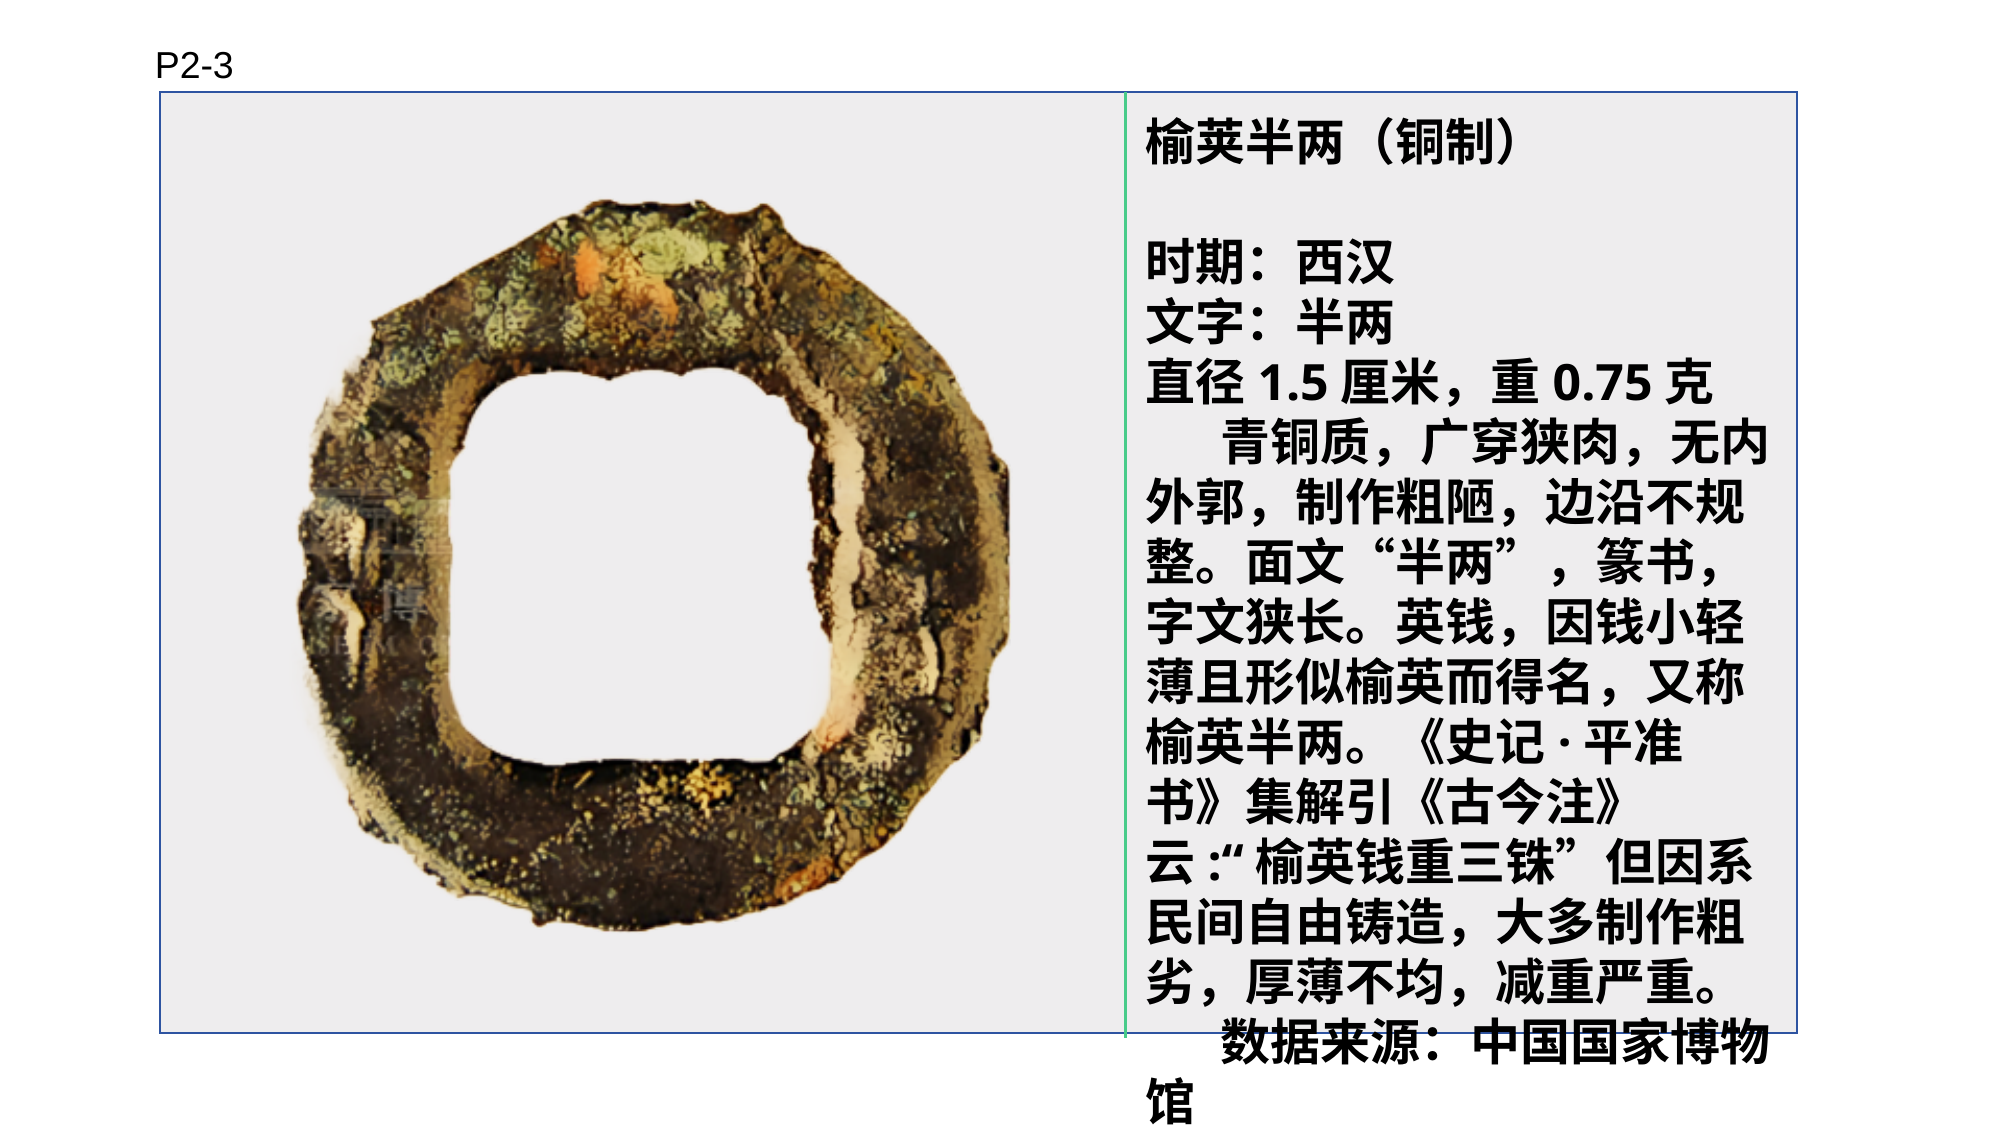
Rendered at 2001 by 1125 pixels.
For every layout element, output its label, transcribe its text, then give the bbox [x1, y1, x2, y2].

text_box [1127, 91, 1798, 1034]
picture [232, 183, 1046, 976]
text_box [159, 91, 1124, 1034]
text_box 榆荚半两（铜制） 时期：西汉 文字：半两 直径1.5厘米，重0.75克 青铜质，广穿狭肉，无内外郭，制作粗陋，边沿不规整。面文“半两”，篆书，字文狭长。英钱，因钱小轻薄且形似榆英而得名，又称榆英半两。《史记·平准书》集解引《古今注》云:“榆英钱重三铢”但因系民间自由铸造，大多制作粗劣，厚薄不均，减重严重。 数据来源：中国国家博物馆 [1130, 103, 1798, 1125]
text_box P2-3 [140, 34, 330, 94]
